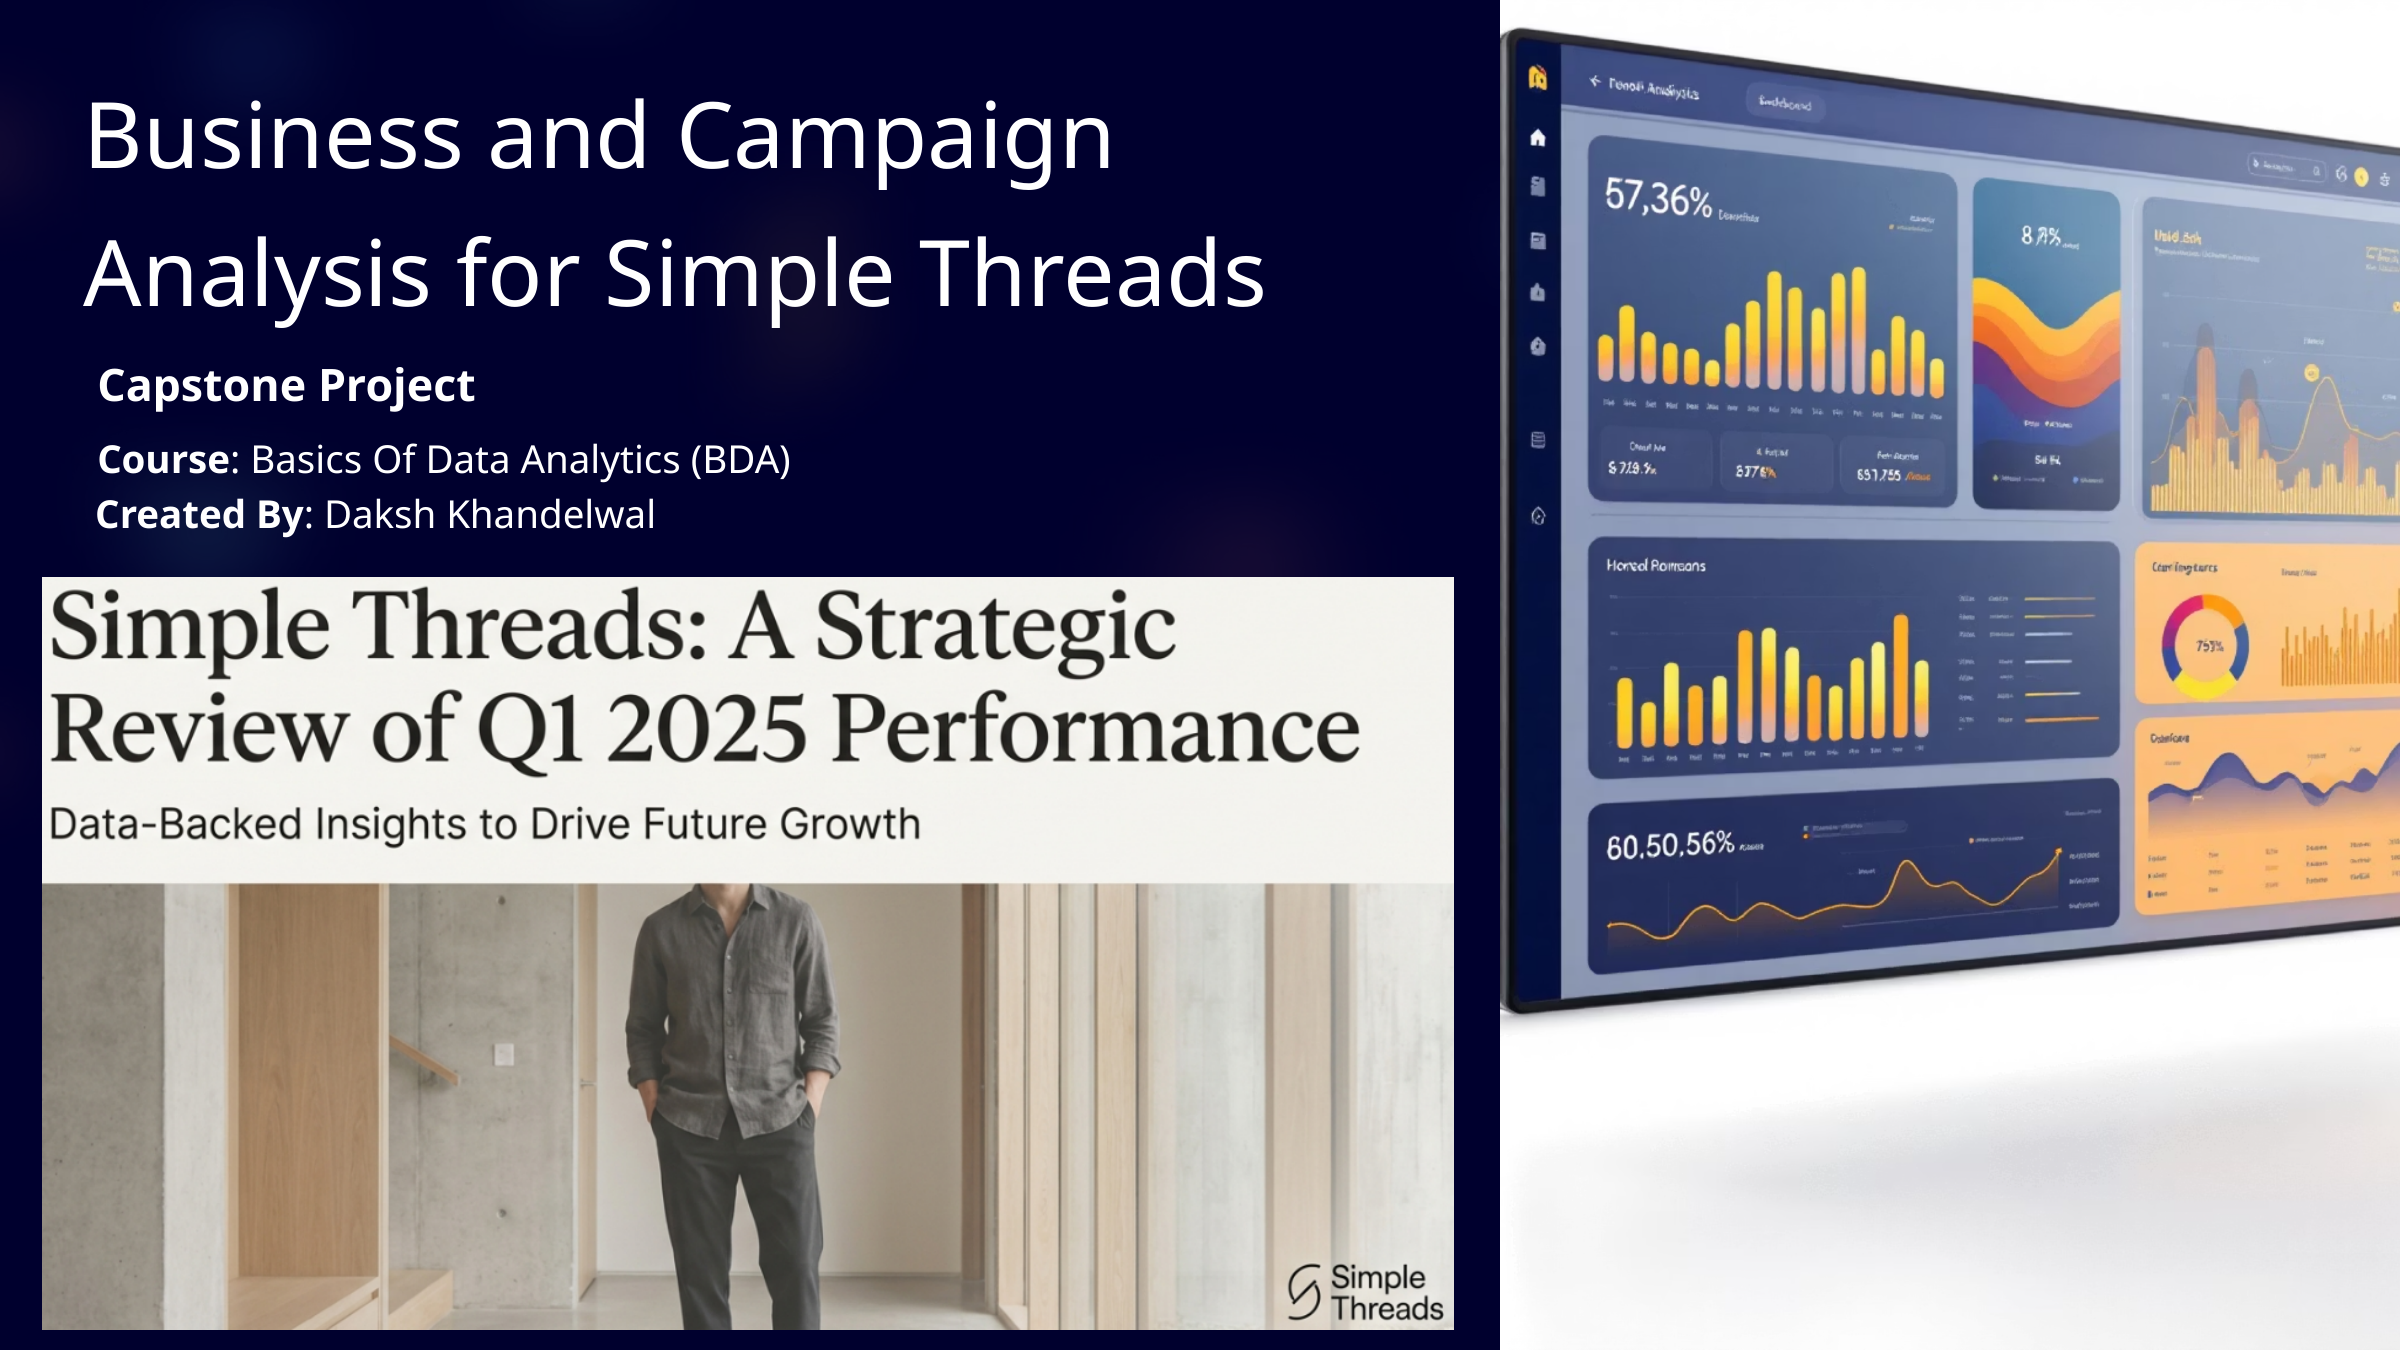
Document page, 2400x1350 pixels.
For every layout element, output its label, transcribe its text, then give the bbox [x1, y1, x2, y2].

picture [42, 577, 1454, 1330]
picture [1499, 0, 2400, 1350]
text_box Created By: Daksh Khandelwal [95, 461, 1321, 524]
text_box Course: Basics Of Data Analytics (BDA) [97, 406, 1323, 470]
text_box Business and Campaign Analysis for Simple Threads [83, 49, 1310, 281]
text_box Capstone Project [97, 322, 1323, 386]
